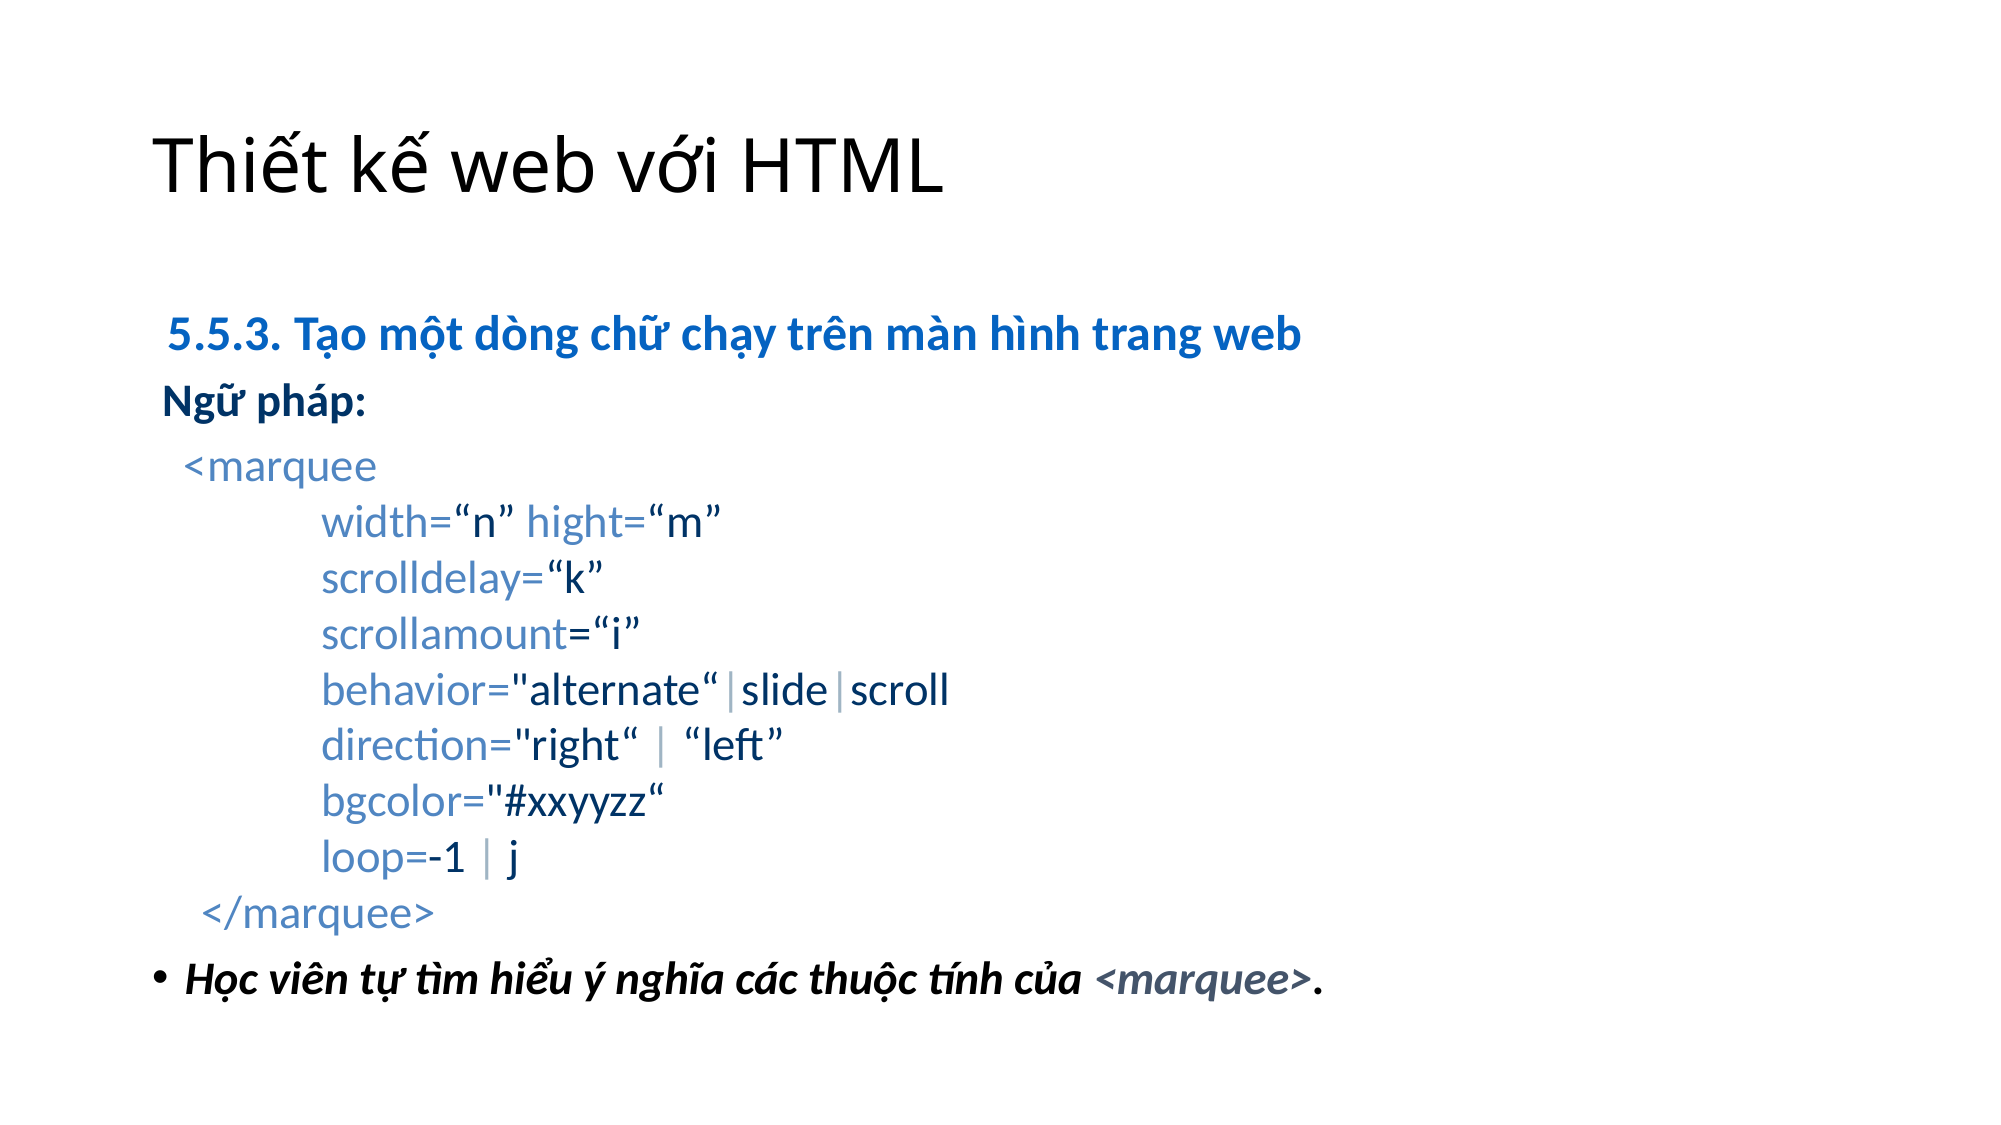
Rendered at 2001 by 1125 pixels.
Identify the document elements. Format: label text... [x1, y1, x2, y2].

list 5.5.3. Tạo một dòng chữ chạy trên màn hình trang web Ngữ pháp: <marquee width=“n” hight=“m” scrolldelay=“k” scrollamount=“i” behavior="alternate“|slide|scroll direction="right“ | “left” bgcolor="#xxyyzz“ loop=-1 | j </marquee> Học viên tự tìm hiểu ý nghĩa các thuộc tính của <marquee>. [137, 299, 1863, 1014]
title Thiết kế web với HTML [137, 59, 1863, 278]
